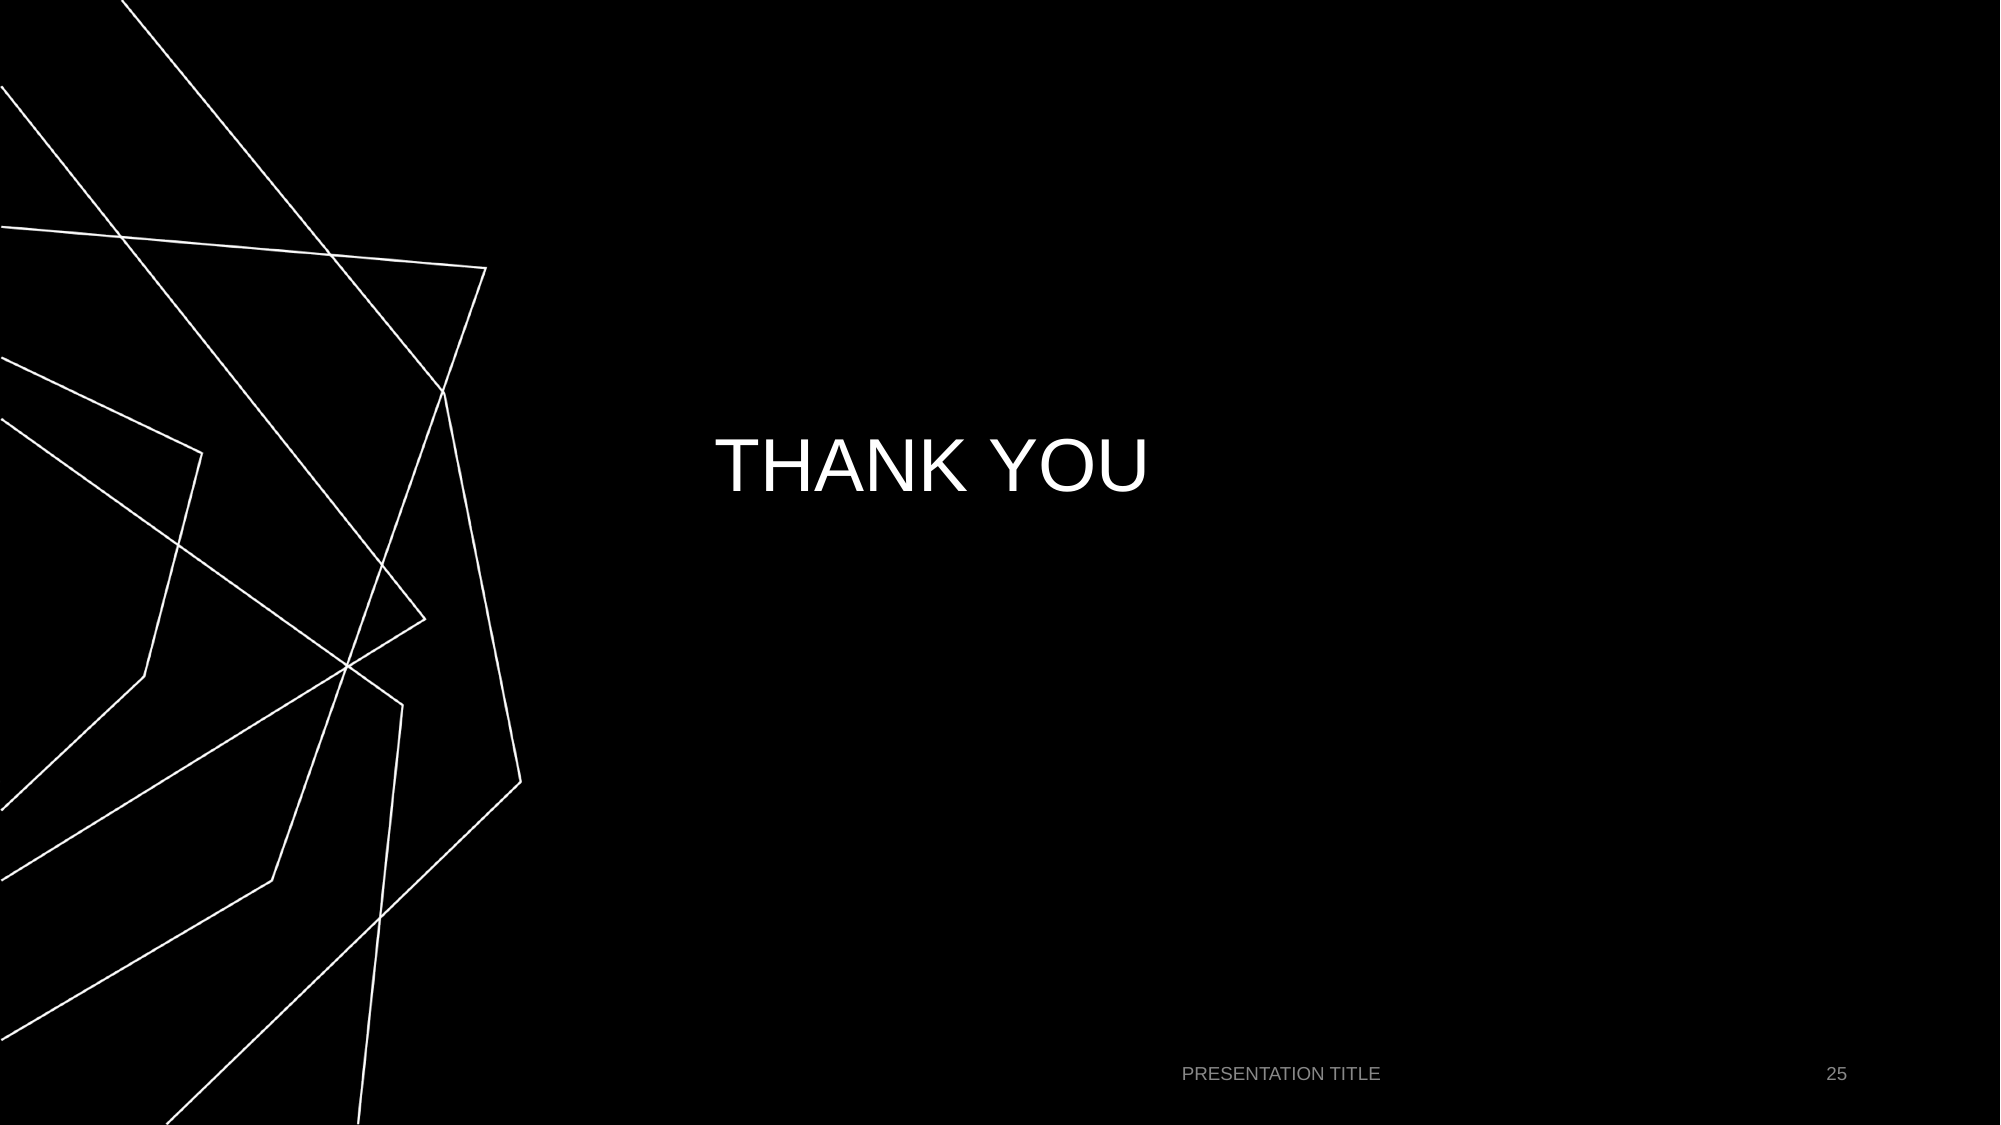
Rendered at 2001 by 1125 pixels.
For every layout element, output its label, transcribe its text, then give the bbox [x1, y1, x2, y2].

title THANK YOU [699, 265, 1386, 516]
picture [0, 0, 522, 1125]
footer PRESENTATION TITLE [1062, 1042, 1500, 1103]
slide_number ‹#› [1571, 1042, 1863, 1103]
